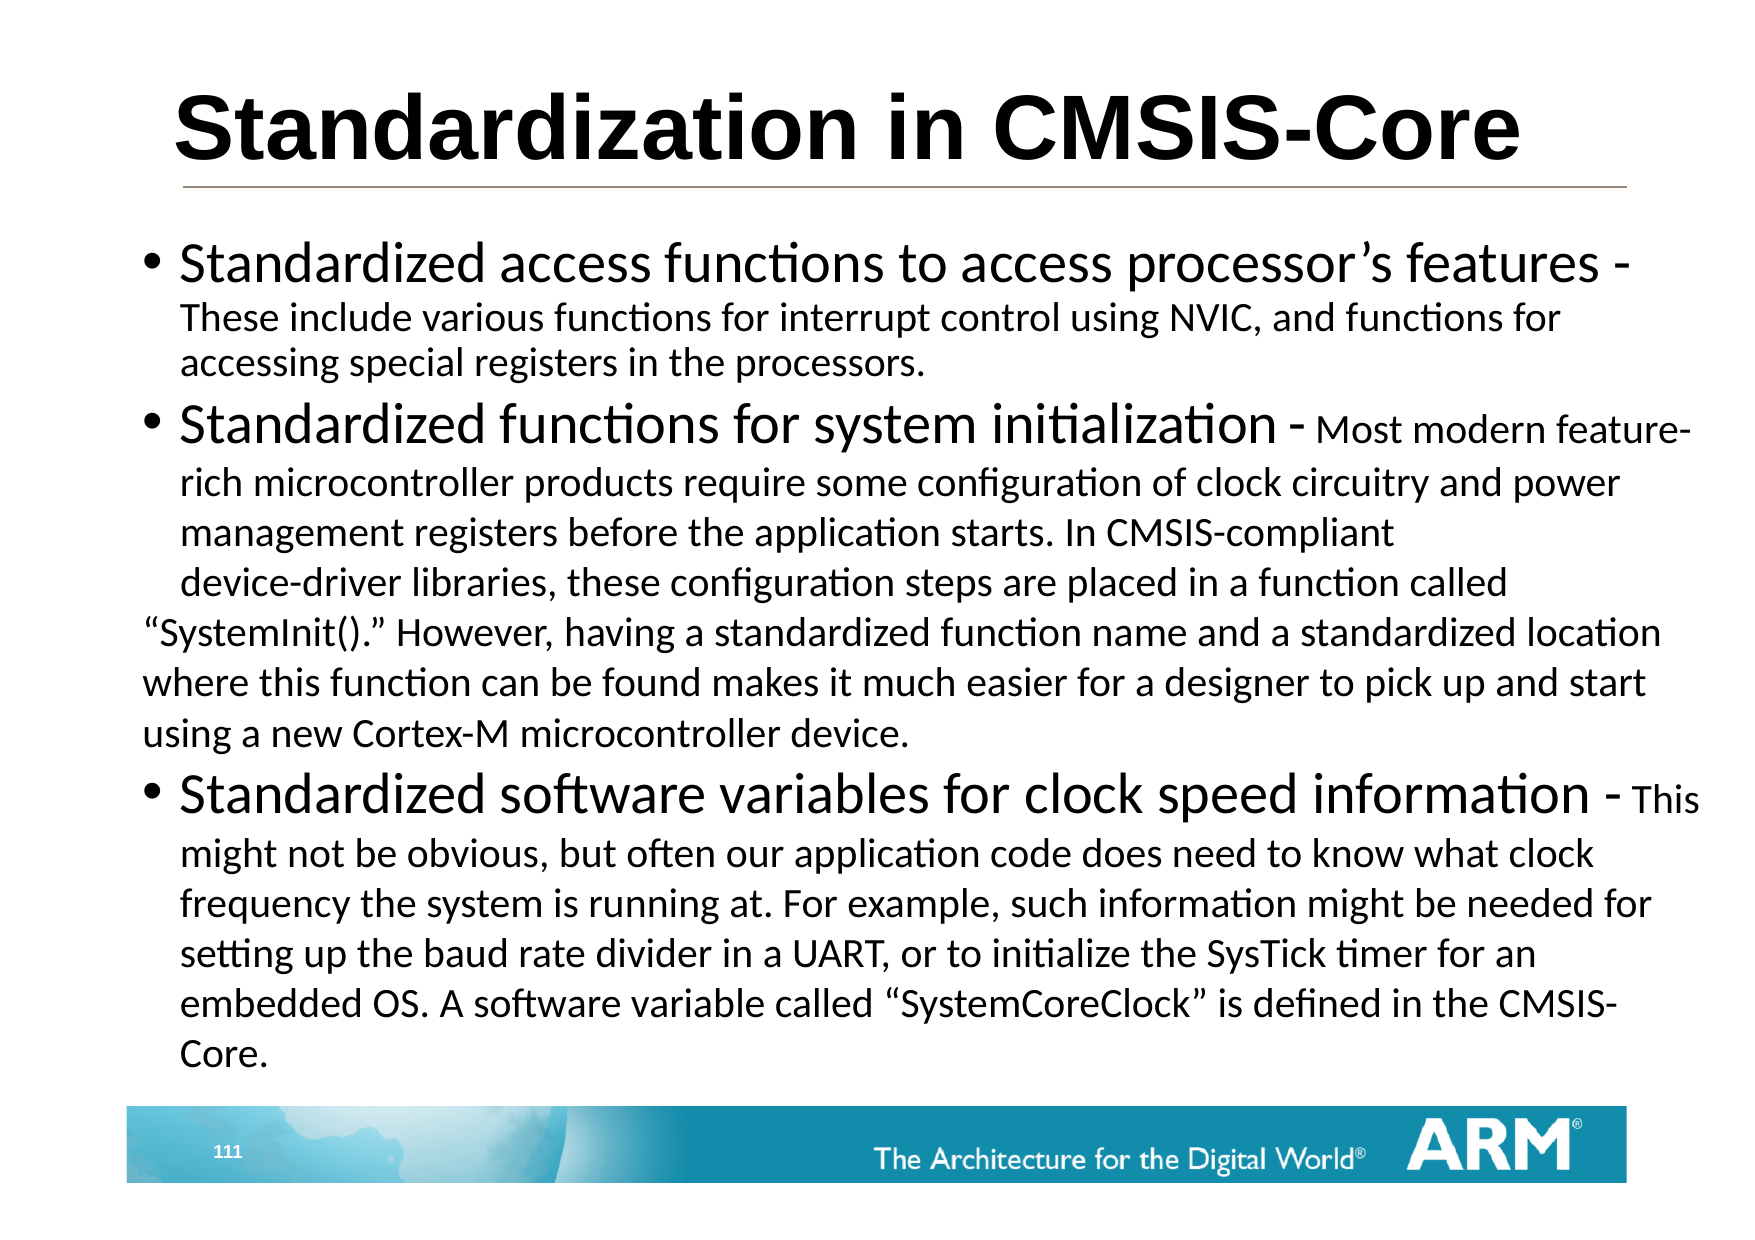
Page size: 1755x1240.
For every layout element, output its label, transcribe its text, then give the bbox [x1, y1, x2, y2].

title Standardization in CMSIS-Core [173, 80, 1581, 172]
picture [126, 1106, 1627, 1183]
slide_number 111 [198, 1139, 287, 1187]
list Standardized access functions to access processor’s features - These include various functions for interrupt control using NVIC, and functions for accessing special registers in the processors. Standardized functions for system initialization - Most modern feature-rich microcontroller products require some configuration of clock circuitry and power management registers before the application starts. In CMSIS-compliant device-driver libraries, these configuration steps are placed in a function called “SystemInit().” However, having a standardized function name and a standardized location where this function can be found makes it much easier for a designer to pick up and start using a new Cortex-M microcontroller device. Standardized software variables for clock speed information - This might not be obvious, but often our application code does need to know what clock frequency the system is running at. For example, such information might be needed for setting up the baud rate divider in a UART, or to initialize the SysTick timer for an embedded OS. A software variable called “SystemCoreClock” is defined in the CMSIS-Core. [142, 232, 1703, 1070]
